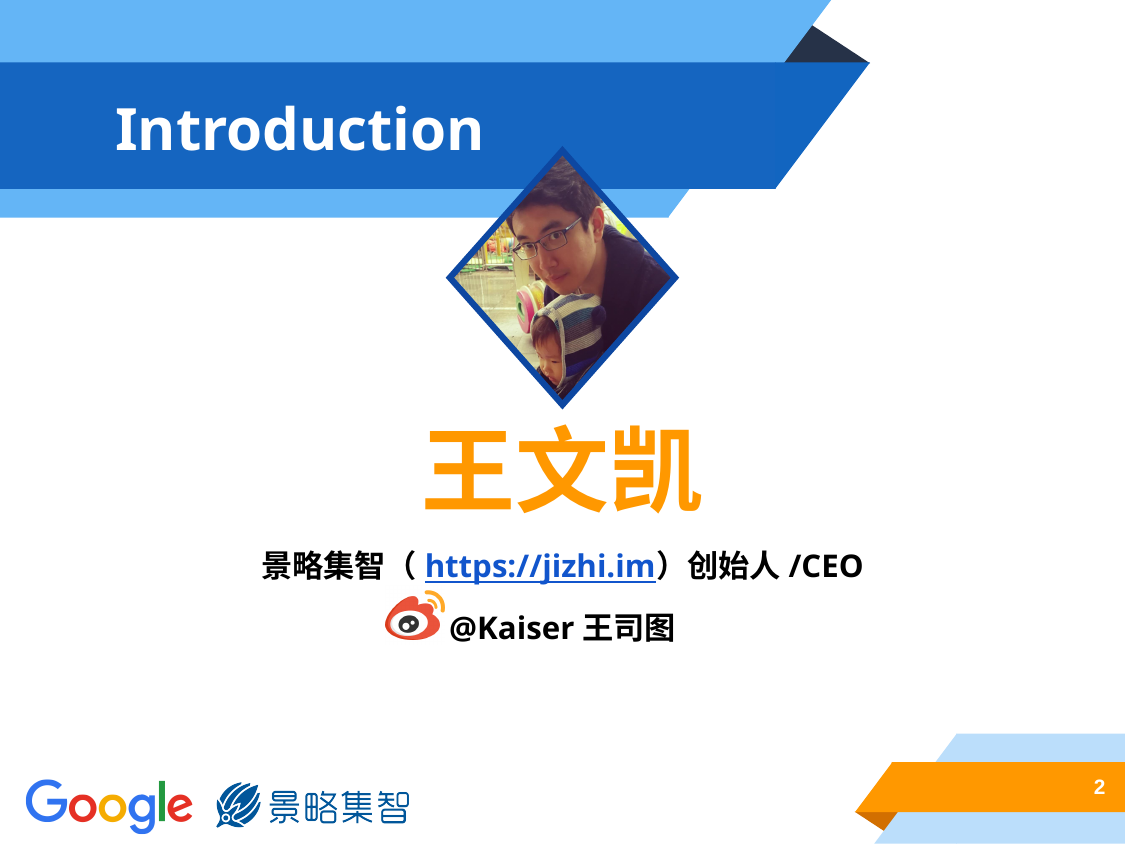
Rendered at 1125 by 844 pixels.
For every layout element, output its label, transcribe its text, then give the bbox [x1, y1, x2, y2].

picture [384, 585, 445, 645]
text_box 王文凯 [156, 396, 969, 502]
picture [216, 782, 409, 828]
picture [19, 769, 198, 844]
slide_number 2 [937, 760, 1121, 813]
title Introduction [100, 64, 748, 190]
picture [449, 150, 676, 405]
text_box 景略集智（https://jizhi.im）创始人/CEO @Kaiser王司图 [156, 502, 969, 668]
